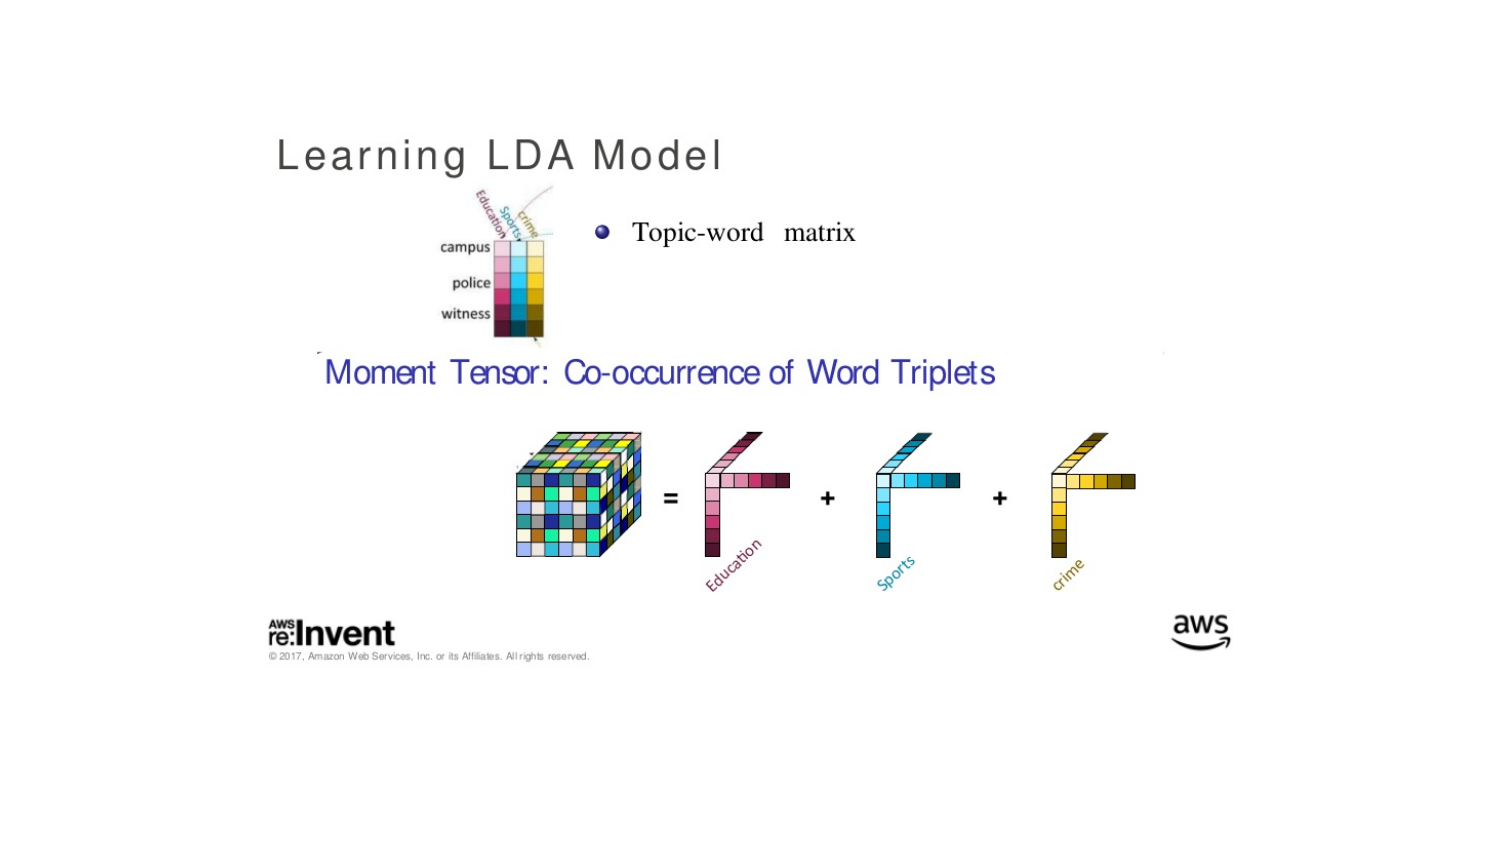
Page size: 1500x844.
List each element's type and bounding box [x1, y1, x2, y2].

picture [224, 84, 1276, 676]
